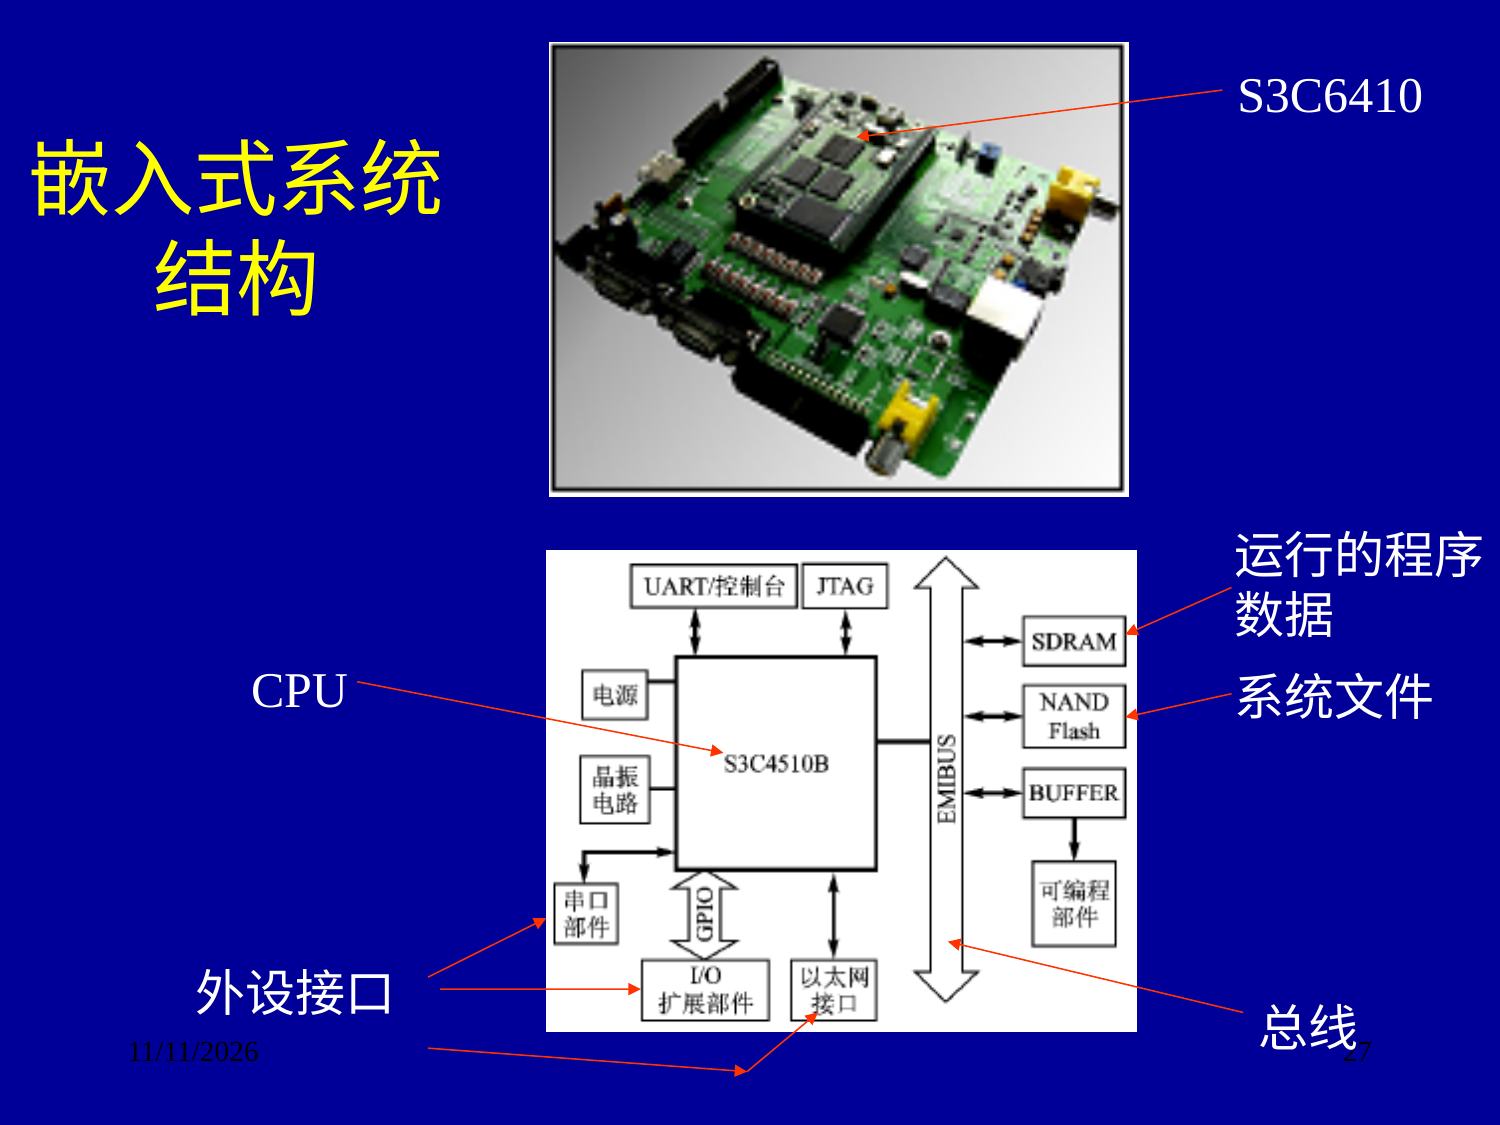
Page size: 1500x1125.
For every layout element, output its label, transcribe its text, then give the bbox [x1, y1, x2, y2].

text_box 系统文件 [1219, 658, 1450, 733]
text_box 总线 [1243, 988, 1374, 1064]
text_box S3C6410 [1222, 54, 1439, 130]
title 嵌入式系统结构 [0, 113, 473, 338]
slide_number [112, 1025, 425, 1100]
text_box 外设接口 [180, 953, 411, 1029]
slide_number 27 [1074, 1025, 1388, 1100]
text_box [428, 918, 541, 978]
picture [546, 550, 1138, 1033]
text_box [428, 1048, 747, 1077]
text_box CPU [236, 649, 364, 725]
picture [548, 42, 1129, 497]
text_box 运行的程序 数据 [1220, 516, 1500, 652]
